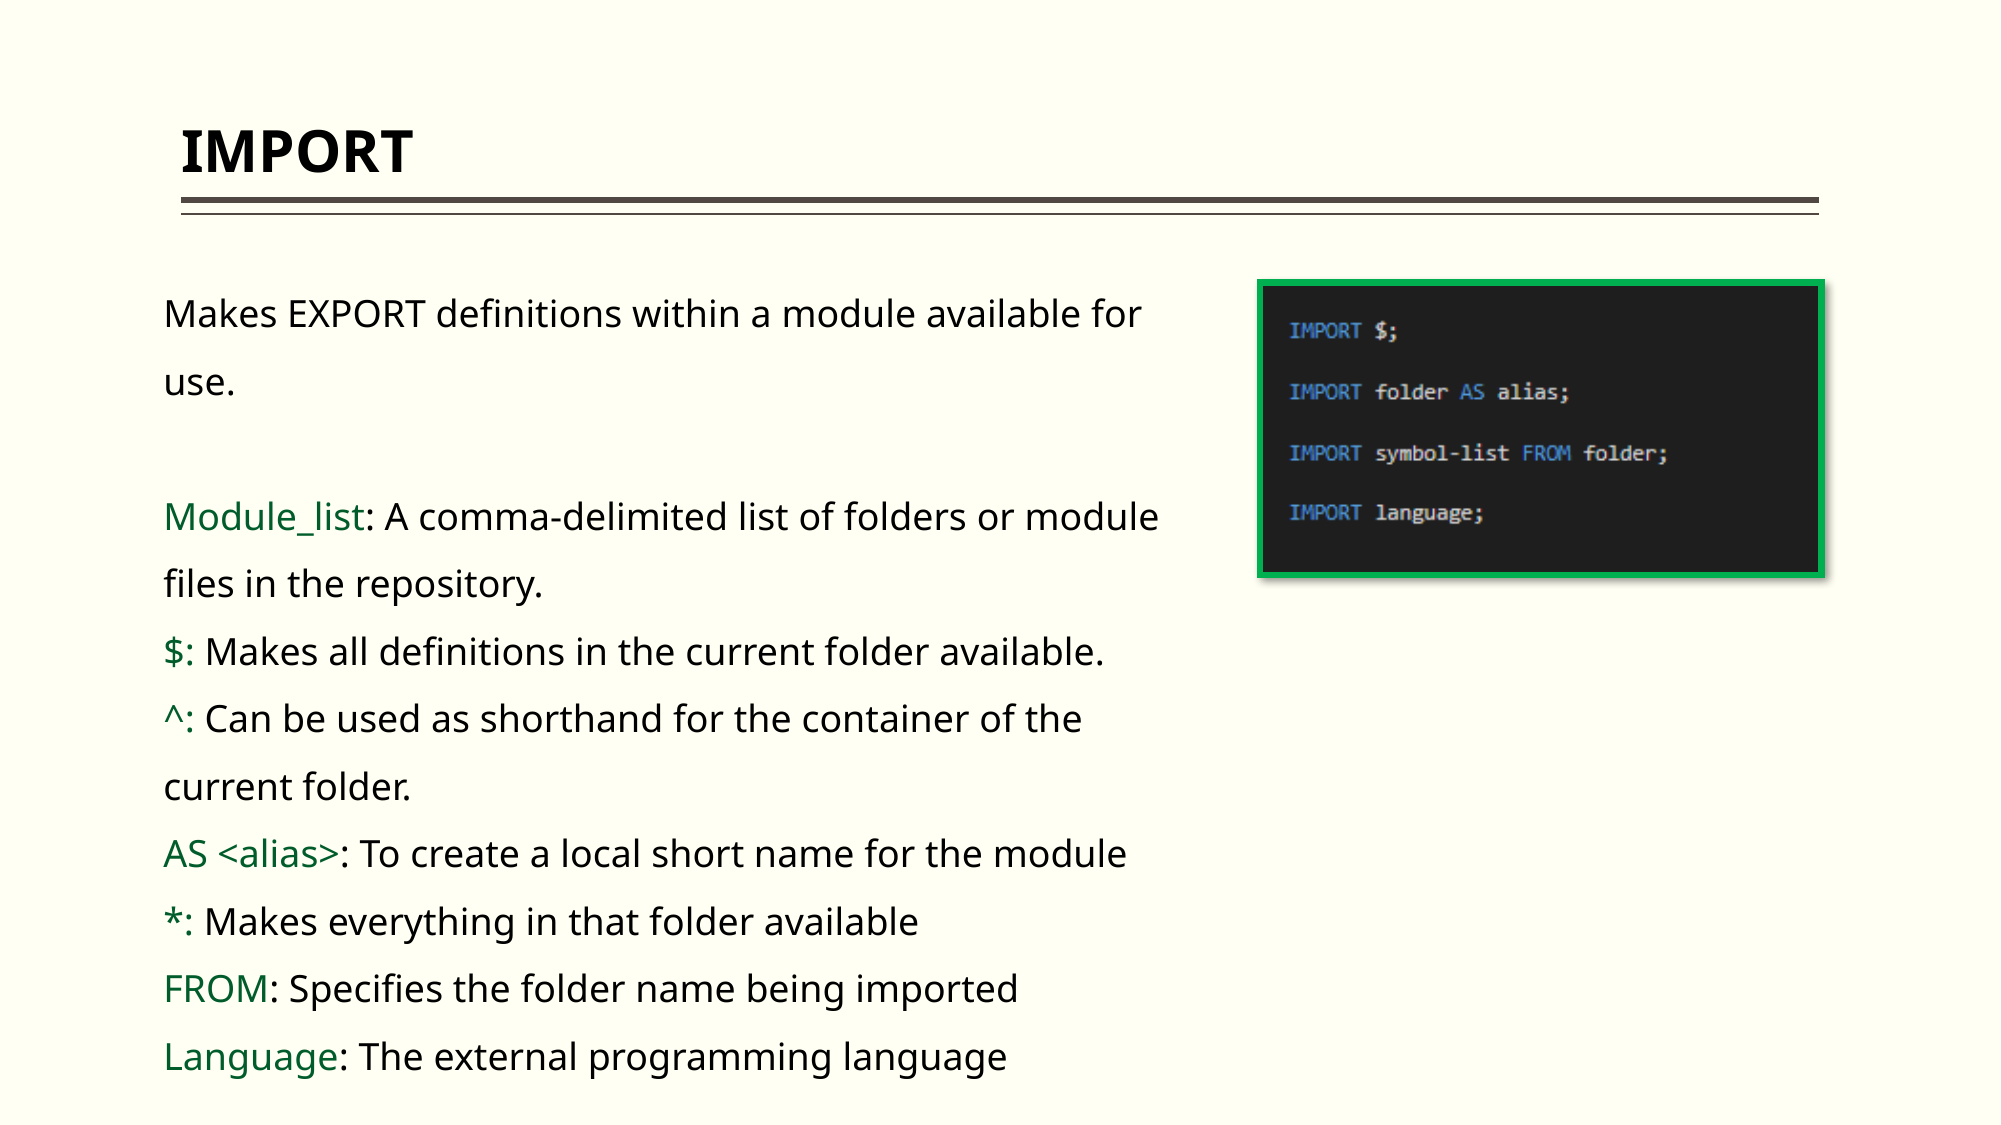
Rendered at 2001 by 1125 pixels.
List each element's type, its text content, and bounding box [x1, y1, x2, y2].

title IMPORT [181, 12, 1819, 193]
text_box Makes EXPORT definitions within a module available for use. Module_list: A comma-delimited list of folders or module files in the repository. $: Makes all definitions in the current folder available. ^: Can be used as shorthand for the container of the current folder. AS <alias>: To create a local short name for the module *: Makes everything in that folder available FROM: Specifies the folder name being imported Language: The external programming language [148, 260, 1211, 1086]
picture [1263, 285, 1819, 572]
